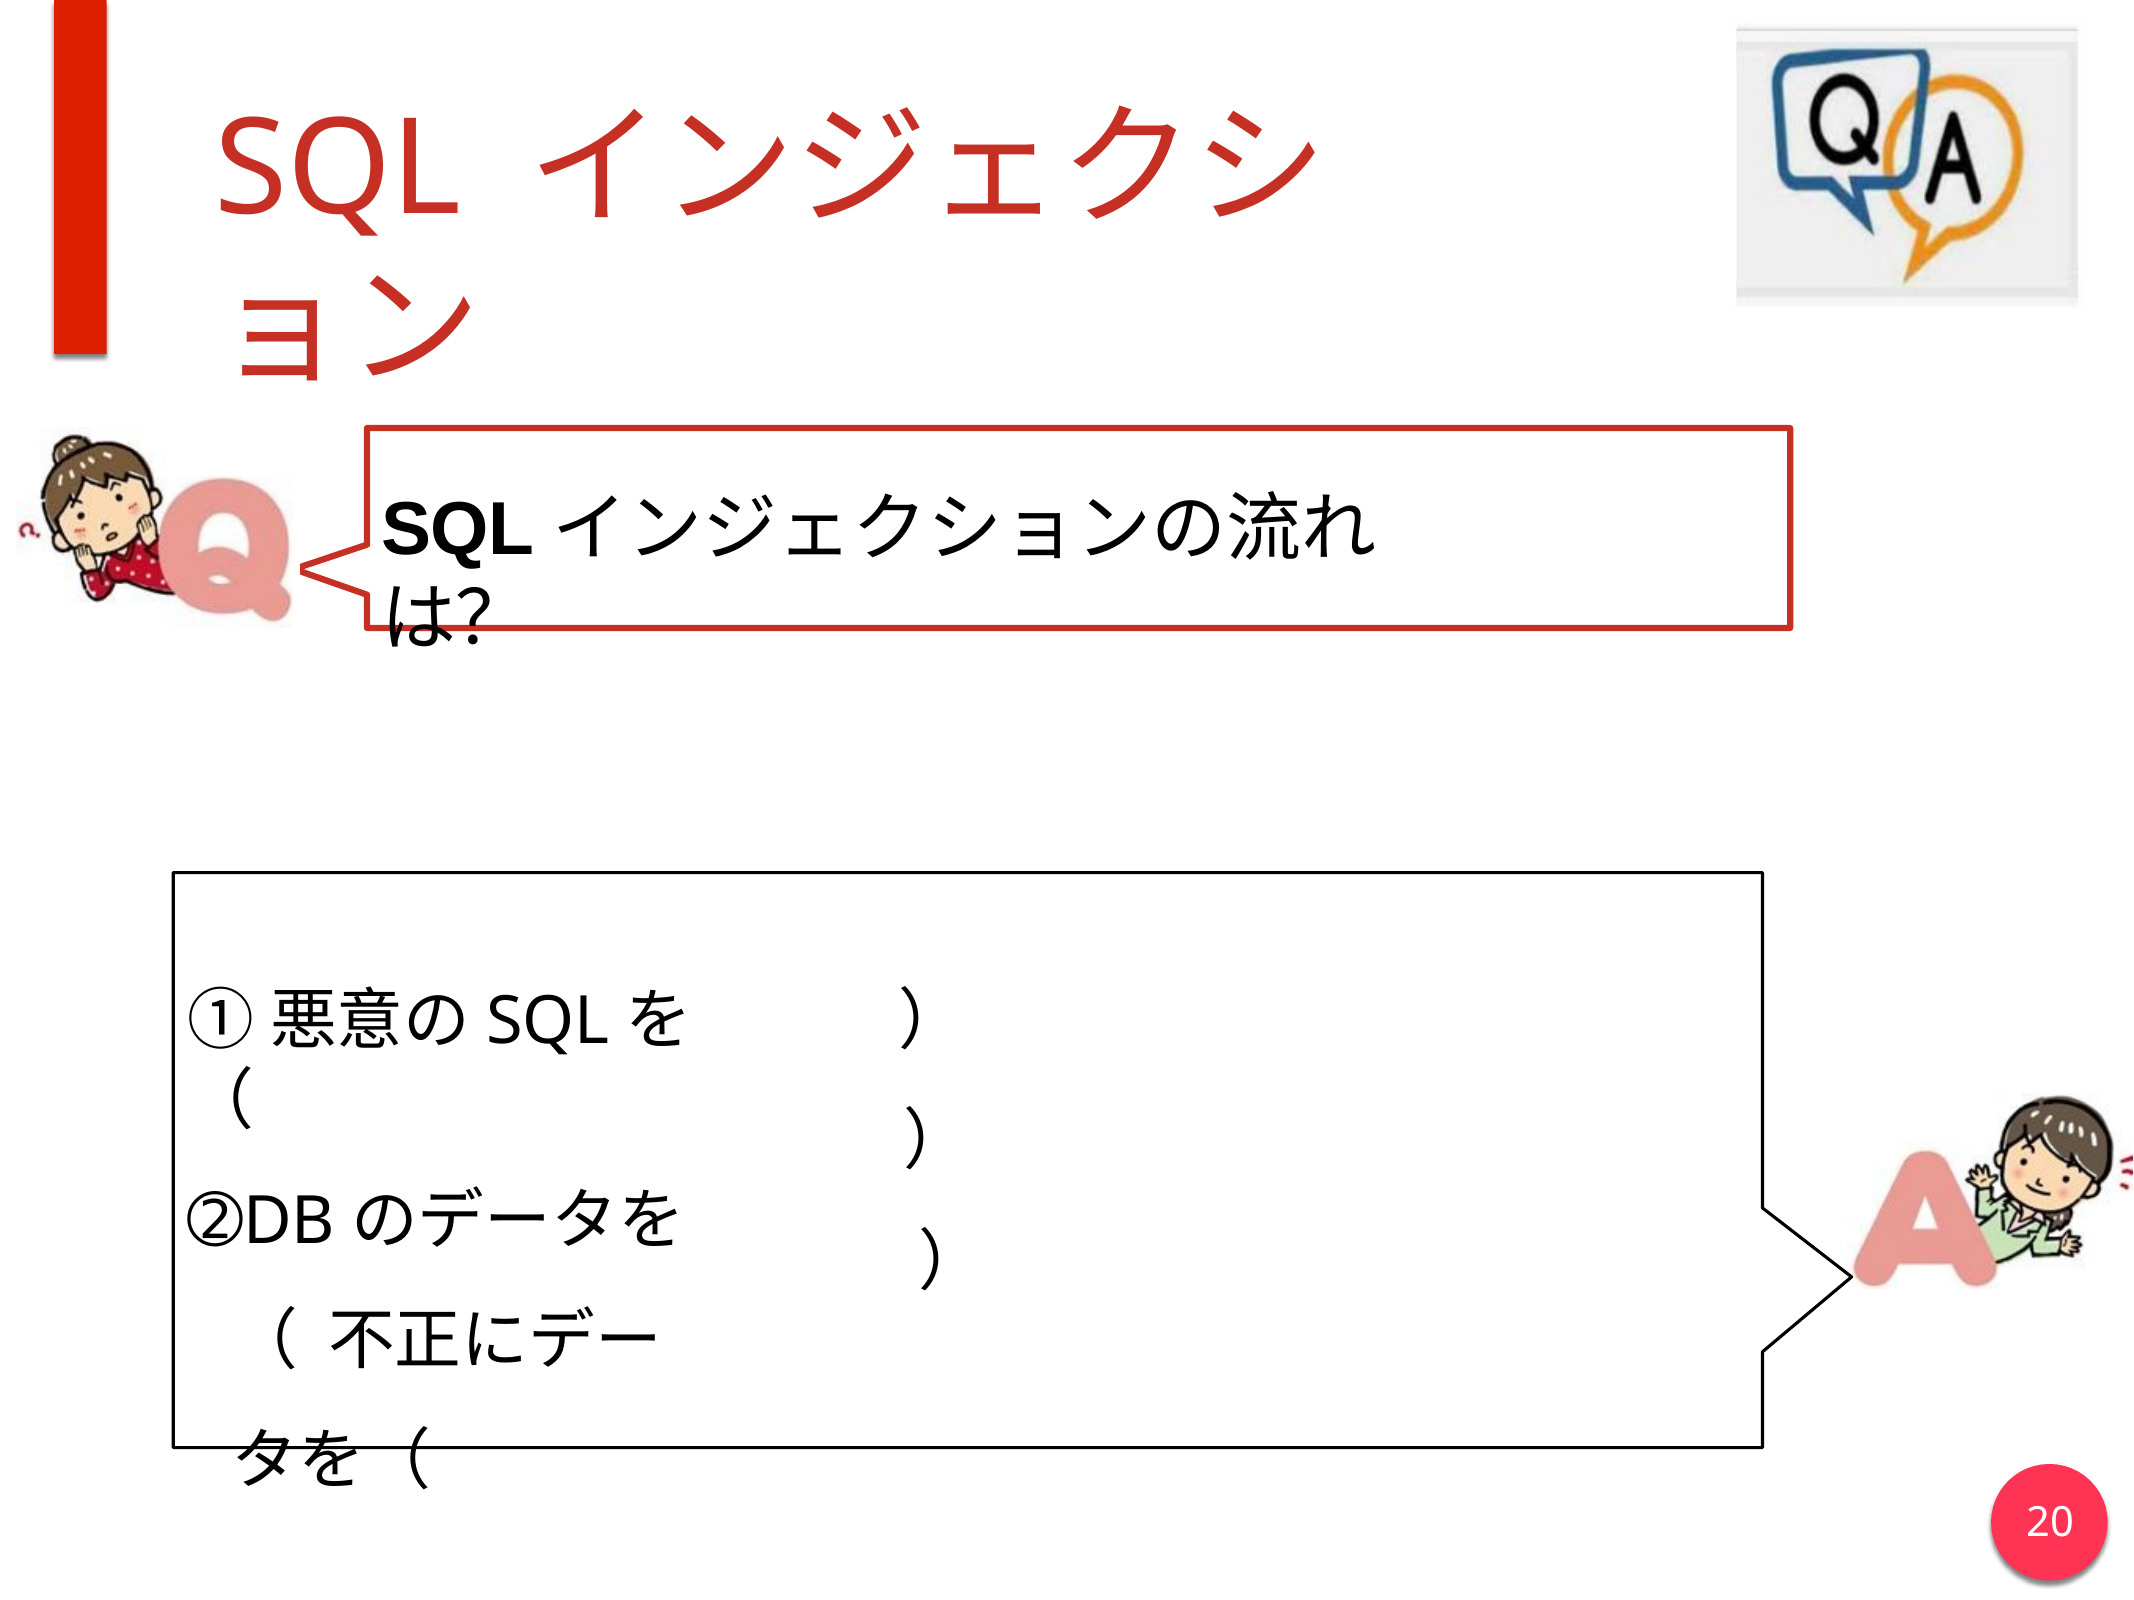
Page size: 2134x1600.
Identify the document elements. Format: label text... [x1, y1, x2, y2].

slide_number 20 [2019, 1503, 2079, 1600]
picture [47, 0, 113, 365]
text_box SQLインジェクションの流れは？ [378, 477, 1402, 660]
text_box [306, 428, 1791, 628]
picture [1735, 17, 2087, 312]
text_box ➀悪意のSQLを（ ➁DBのデータを（ 不正にデータを（ [185, 1461, 700, 1497]
picture [16, 427, 300, 629]
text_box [171, 870, 2134, 1450]
title SQL インジェクション [212, 77, 1386, 401]
picture [1984, 1461, 2114, 1592]
